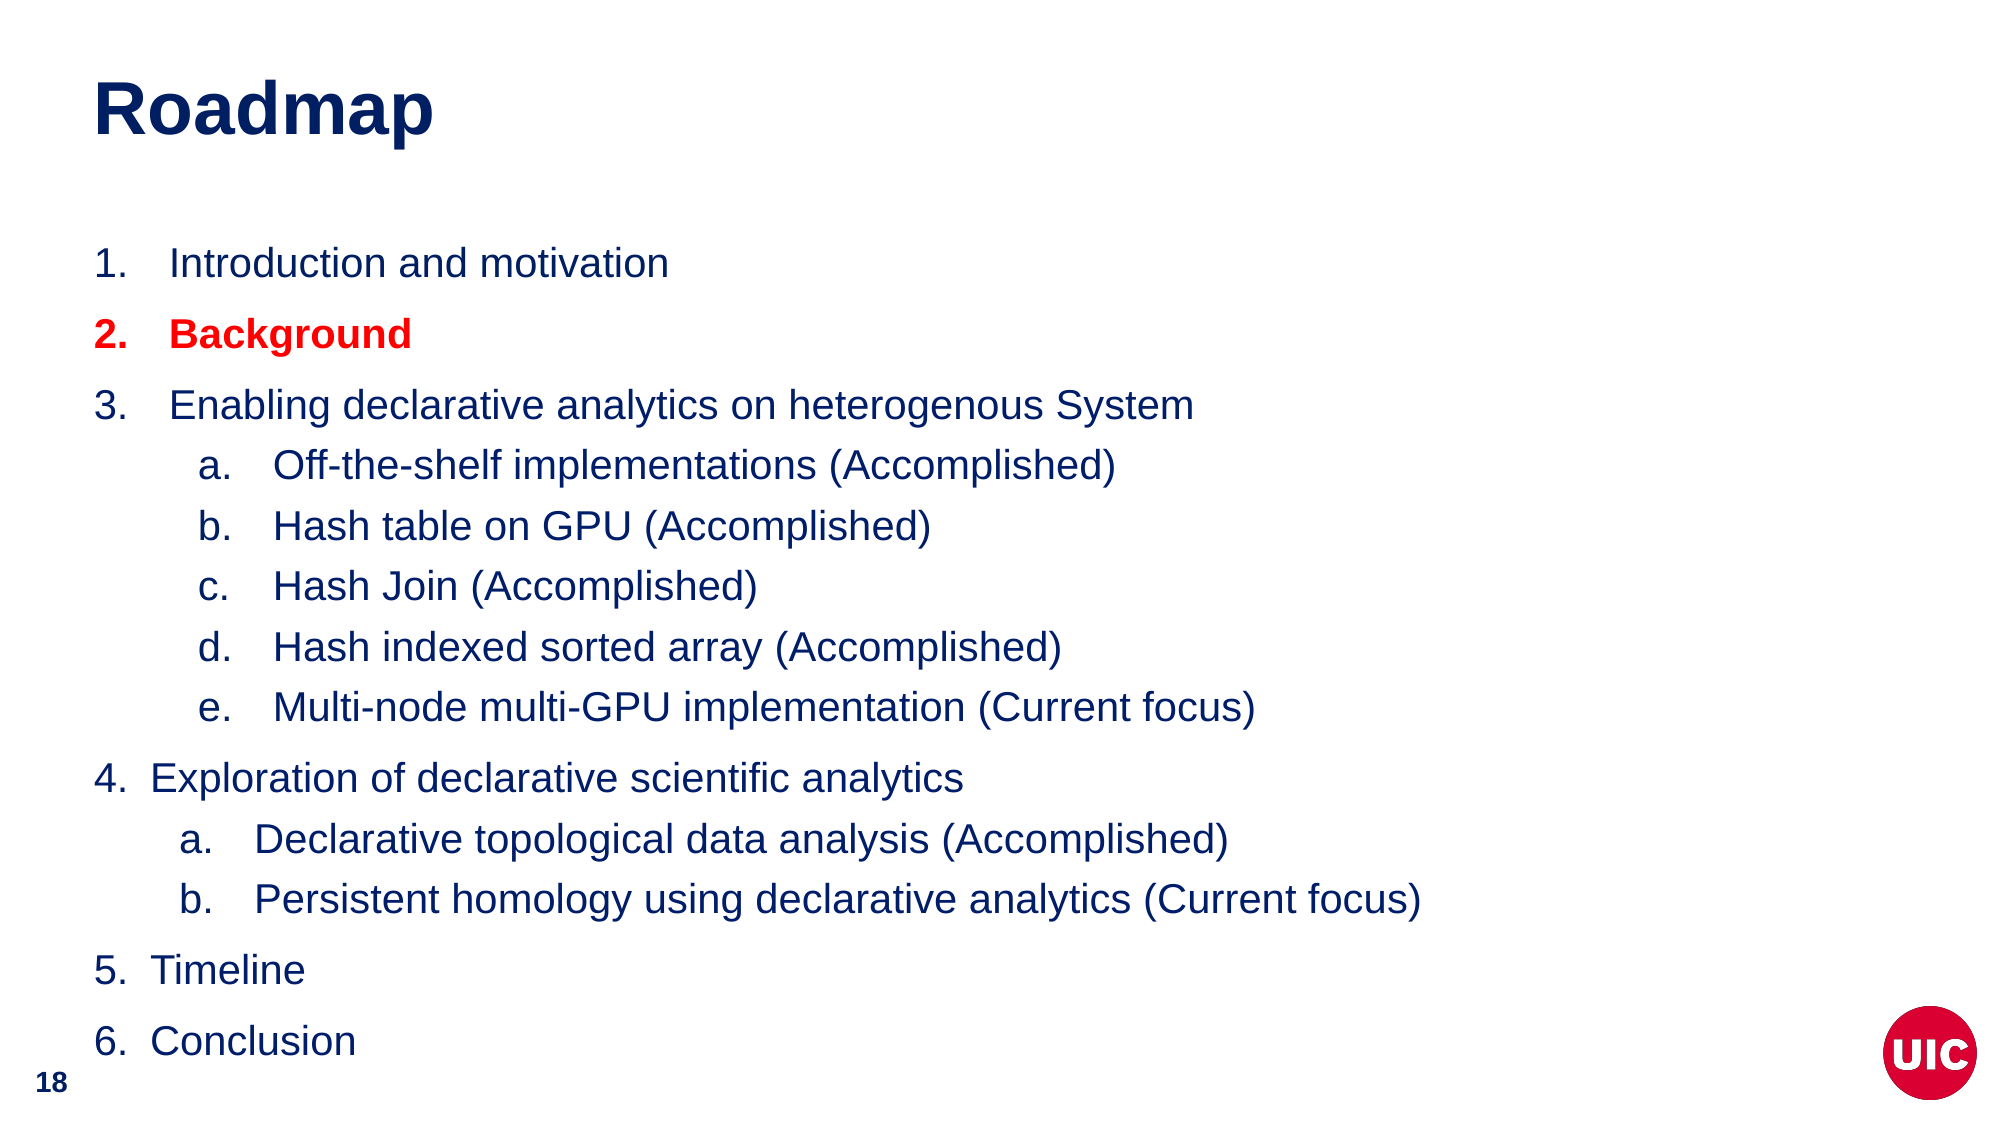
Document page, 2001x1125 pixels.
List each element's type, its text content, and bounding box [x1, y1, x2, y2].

list Introduction and motivation Background Enabling declarative analytics on heterogenous System Off-the-shelf implementations (Accomplished) Hash table on GPU (Accomplished) Hash Join (Accomplished) Hash indexed sorted array (Accomplished) Multi-node multi-GPU implementation (Current focus) Exploration of declarative scientific analytics Declarative topological data analysis (Accomplished) Persistent homology using declarative analytics (Current focus) Timeline Conclusion [93, 235, 1907, 1113]
picture [1907, 1004, 1980, 1102]
title Roadmap [93, 70, 1907, 204]
